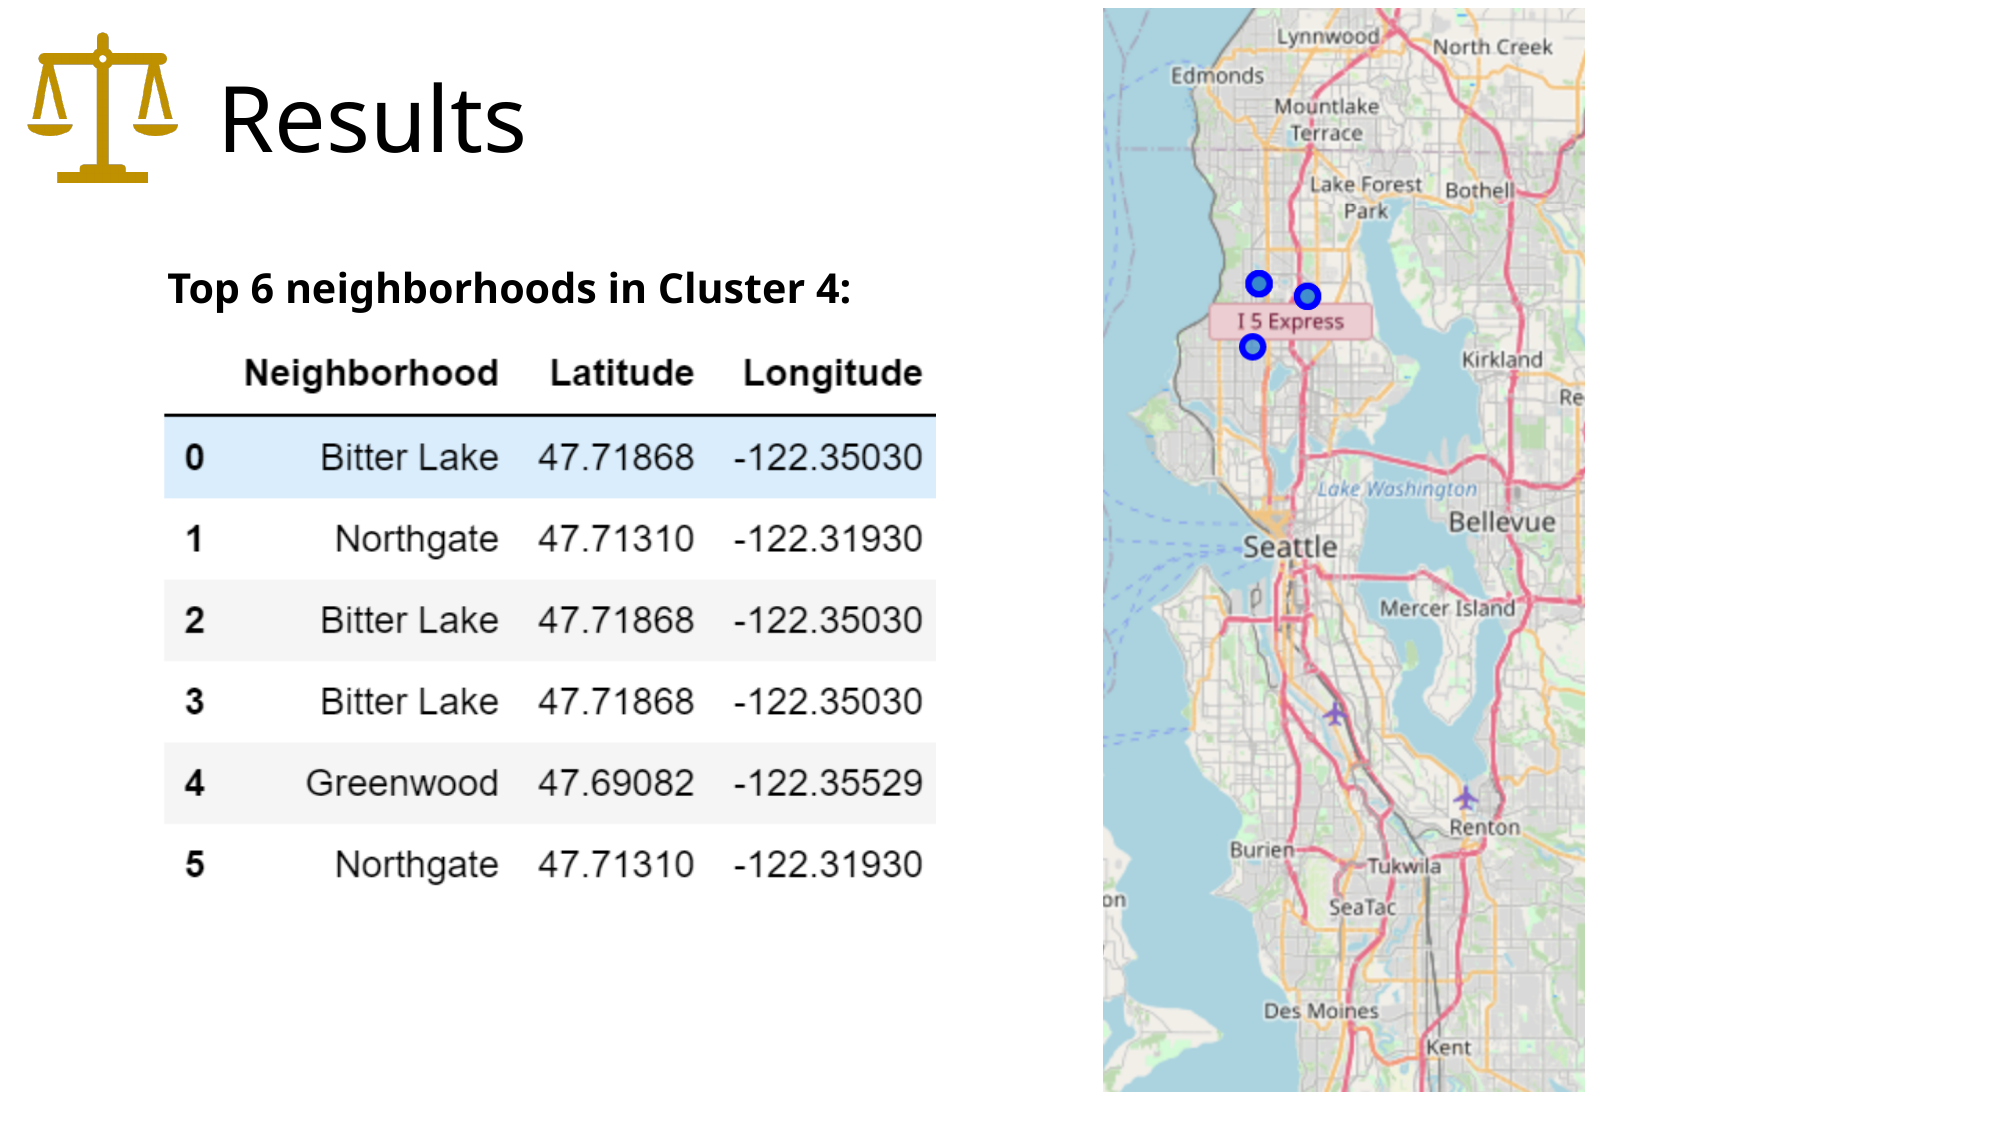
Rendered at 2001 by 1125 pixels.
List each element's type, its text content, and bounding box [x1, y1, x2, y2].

picture [12, 17, 193, 198]
picture [152, 342, 936, 915]
title Results [202, 17, 1090, 220]
text_box Top 6 neighborhoods in Cluster 4: [152, 220, 1103, 320]
picture [1103, 8, 1585, 1093]
